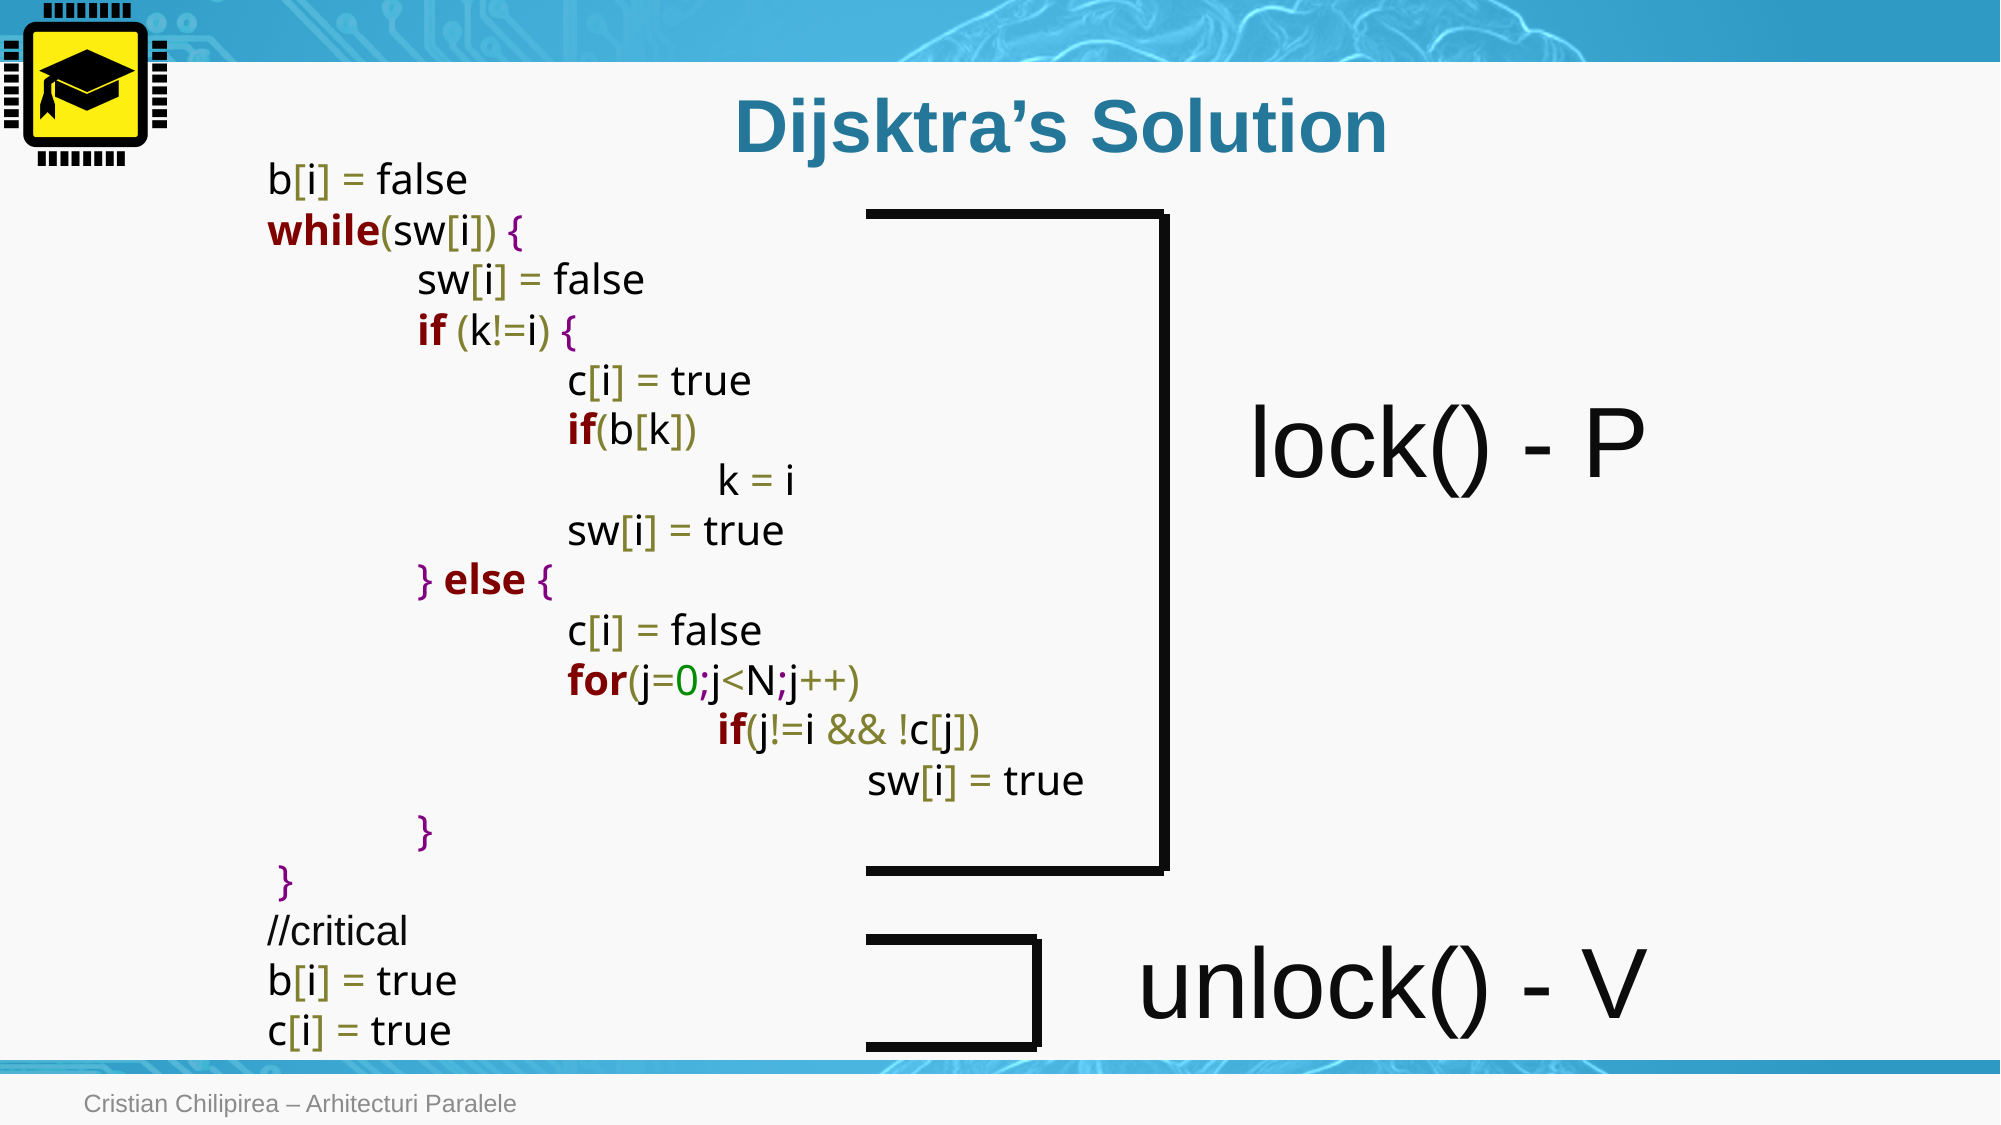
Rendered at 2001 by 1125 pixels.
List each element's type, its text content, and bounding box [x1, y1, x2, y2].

picture [0, 1060, 2000, 1074]
text_box lock() - P [1234, 370, 1665, 506]
footer Cristian Chilipirea – Arhitecturi Paralele [68, 1083, 1542, 1125]
title Dijsktra’s Solution [170, 76, 1955, 180]
text_box unlock() - V [1122, 911, 1664, 1046]
picture [0, 0, 2000, 166]
text_box b[i] = false while(sw[i]) { sw[i] = false if (k!=i) { c[i] = true if(b[k]) k = i sw[i] = true } else { c[i] = false for(j=0;j<N;j++) if(j!=i && !c[j]) sw[i] = true } } //critical b[i] = true c[i] = true [252, 180, 1480, 1061]
